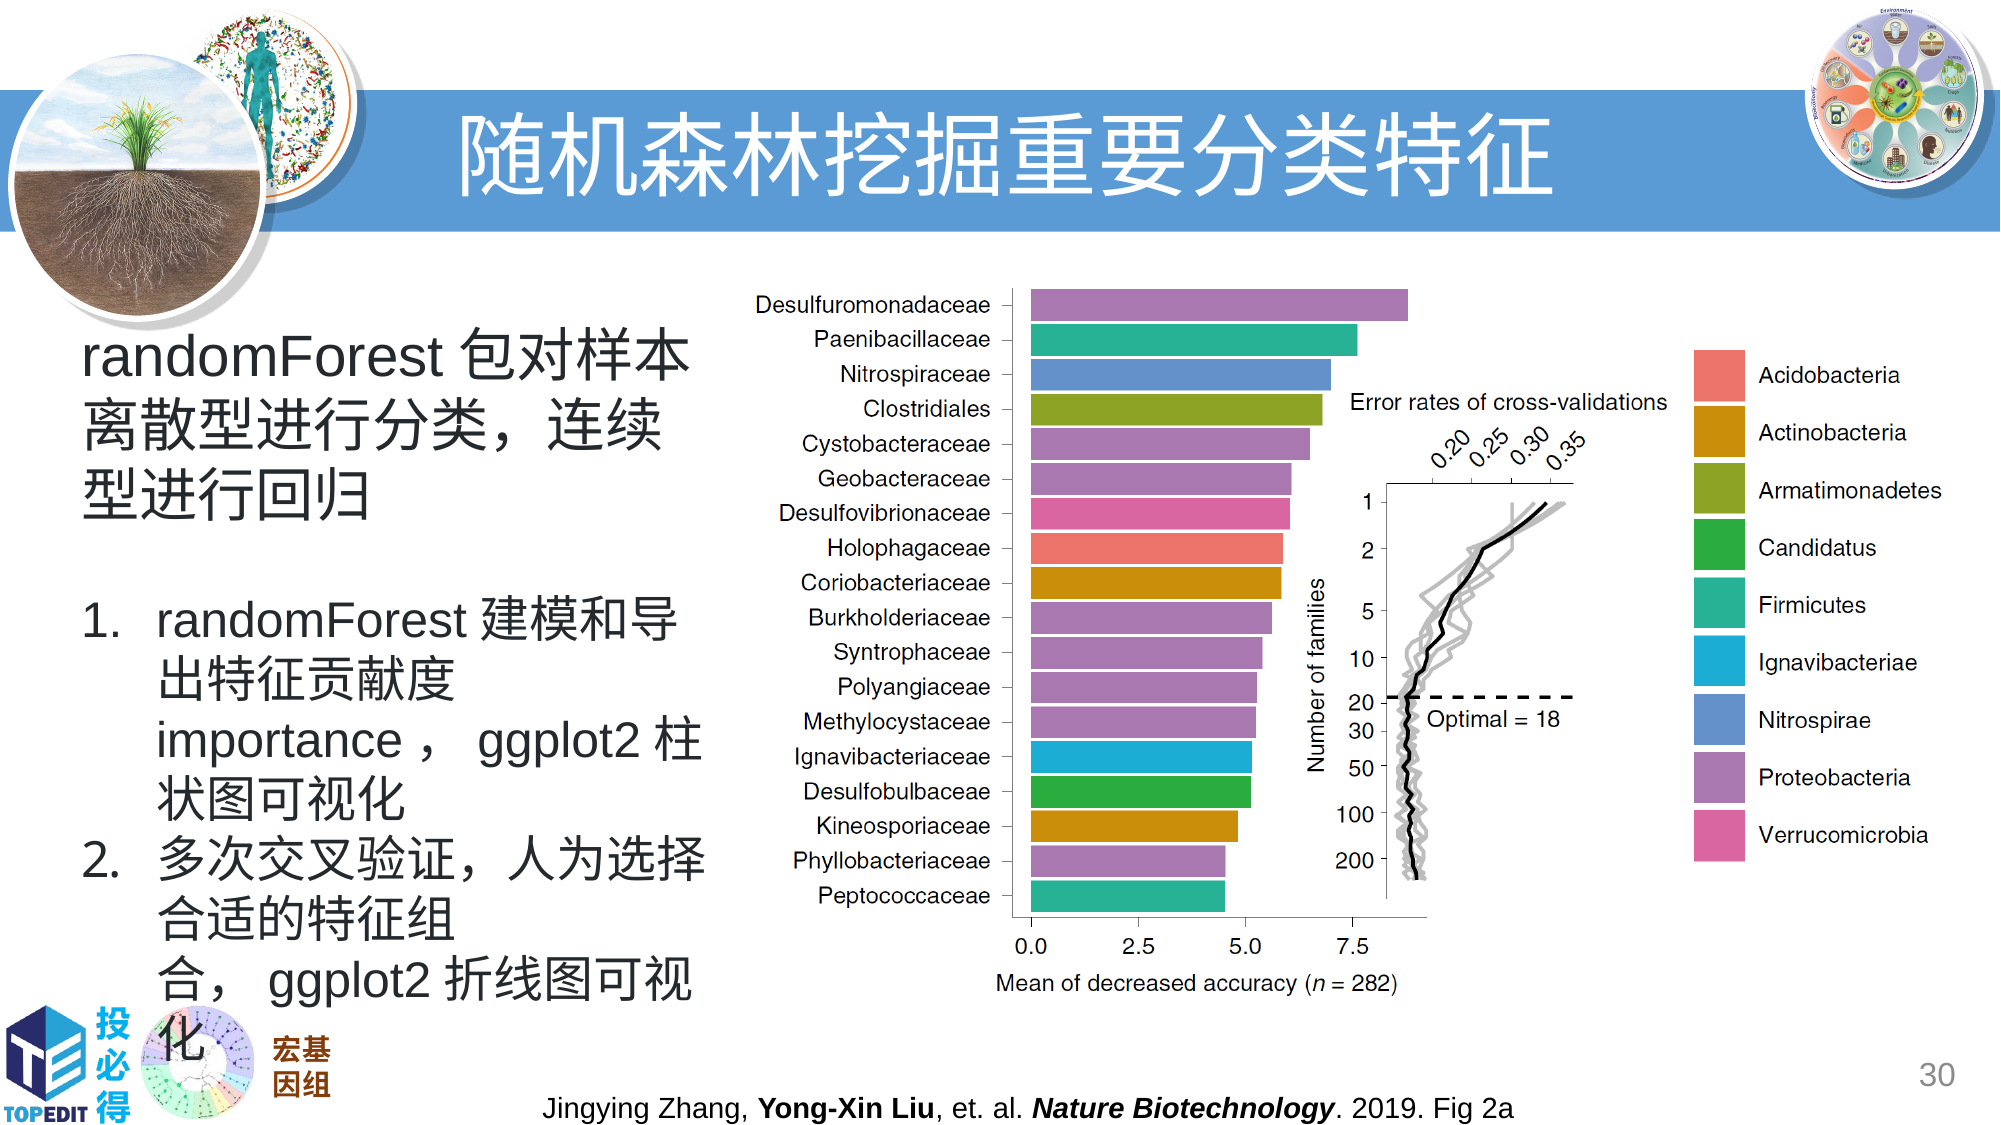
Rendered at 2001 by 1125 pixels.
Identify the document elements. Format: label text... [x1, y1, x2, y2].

picture [0, 990, 254, 1125]
footer 30 [1894, 1042, 1981, 1103]
picture [180, 8, 344, 72]
title 随机森林挖掘重要分类特征 [143, 72, 1869, 248]
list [746, 288, 1957, 1002]
text_box Jingying Zhang, Yong-Xin Liu, et. al. Nature Biotechnology. 2019. Fig 2a [527, 1081, 1759, 1125]
text_box randomForest包对样本离散型进行分类，连续型进行回归 randomForest建模和导出特征贡献度importance，ggplot2柱状图可视化 多次交叉验证，人为选择合适的特征组合，ggplot2折线图可视化 [66, 310, 727, 1076]
picture [15, 55, 244, 310]
picture [1813, 7, 1977, 183]
